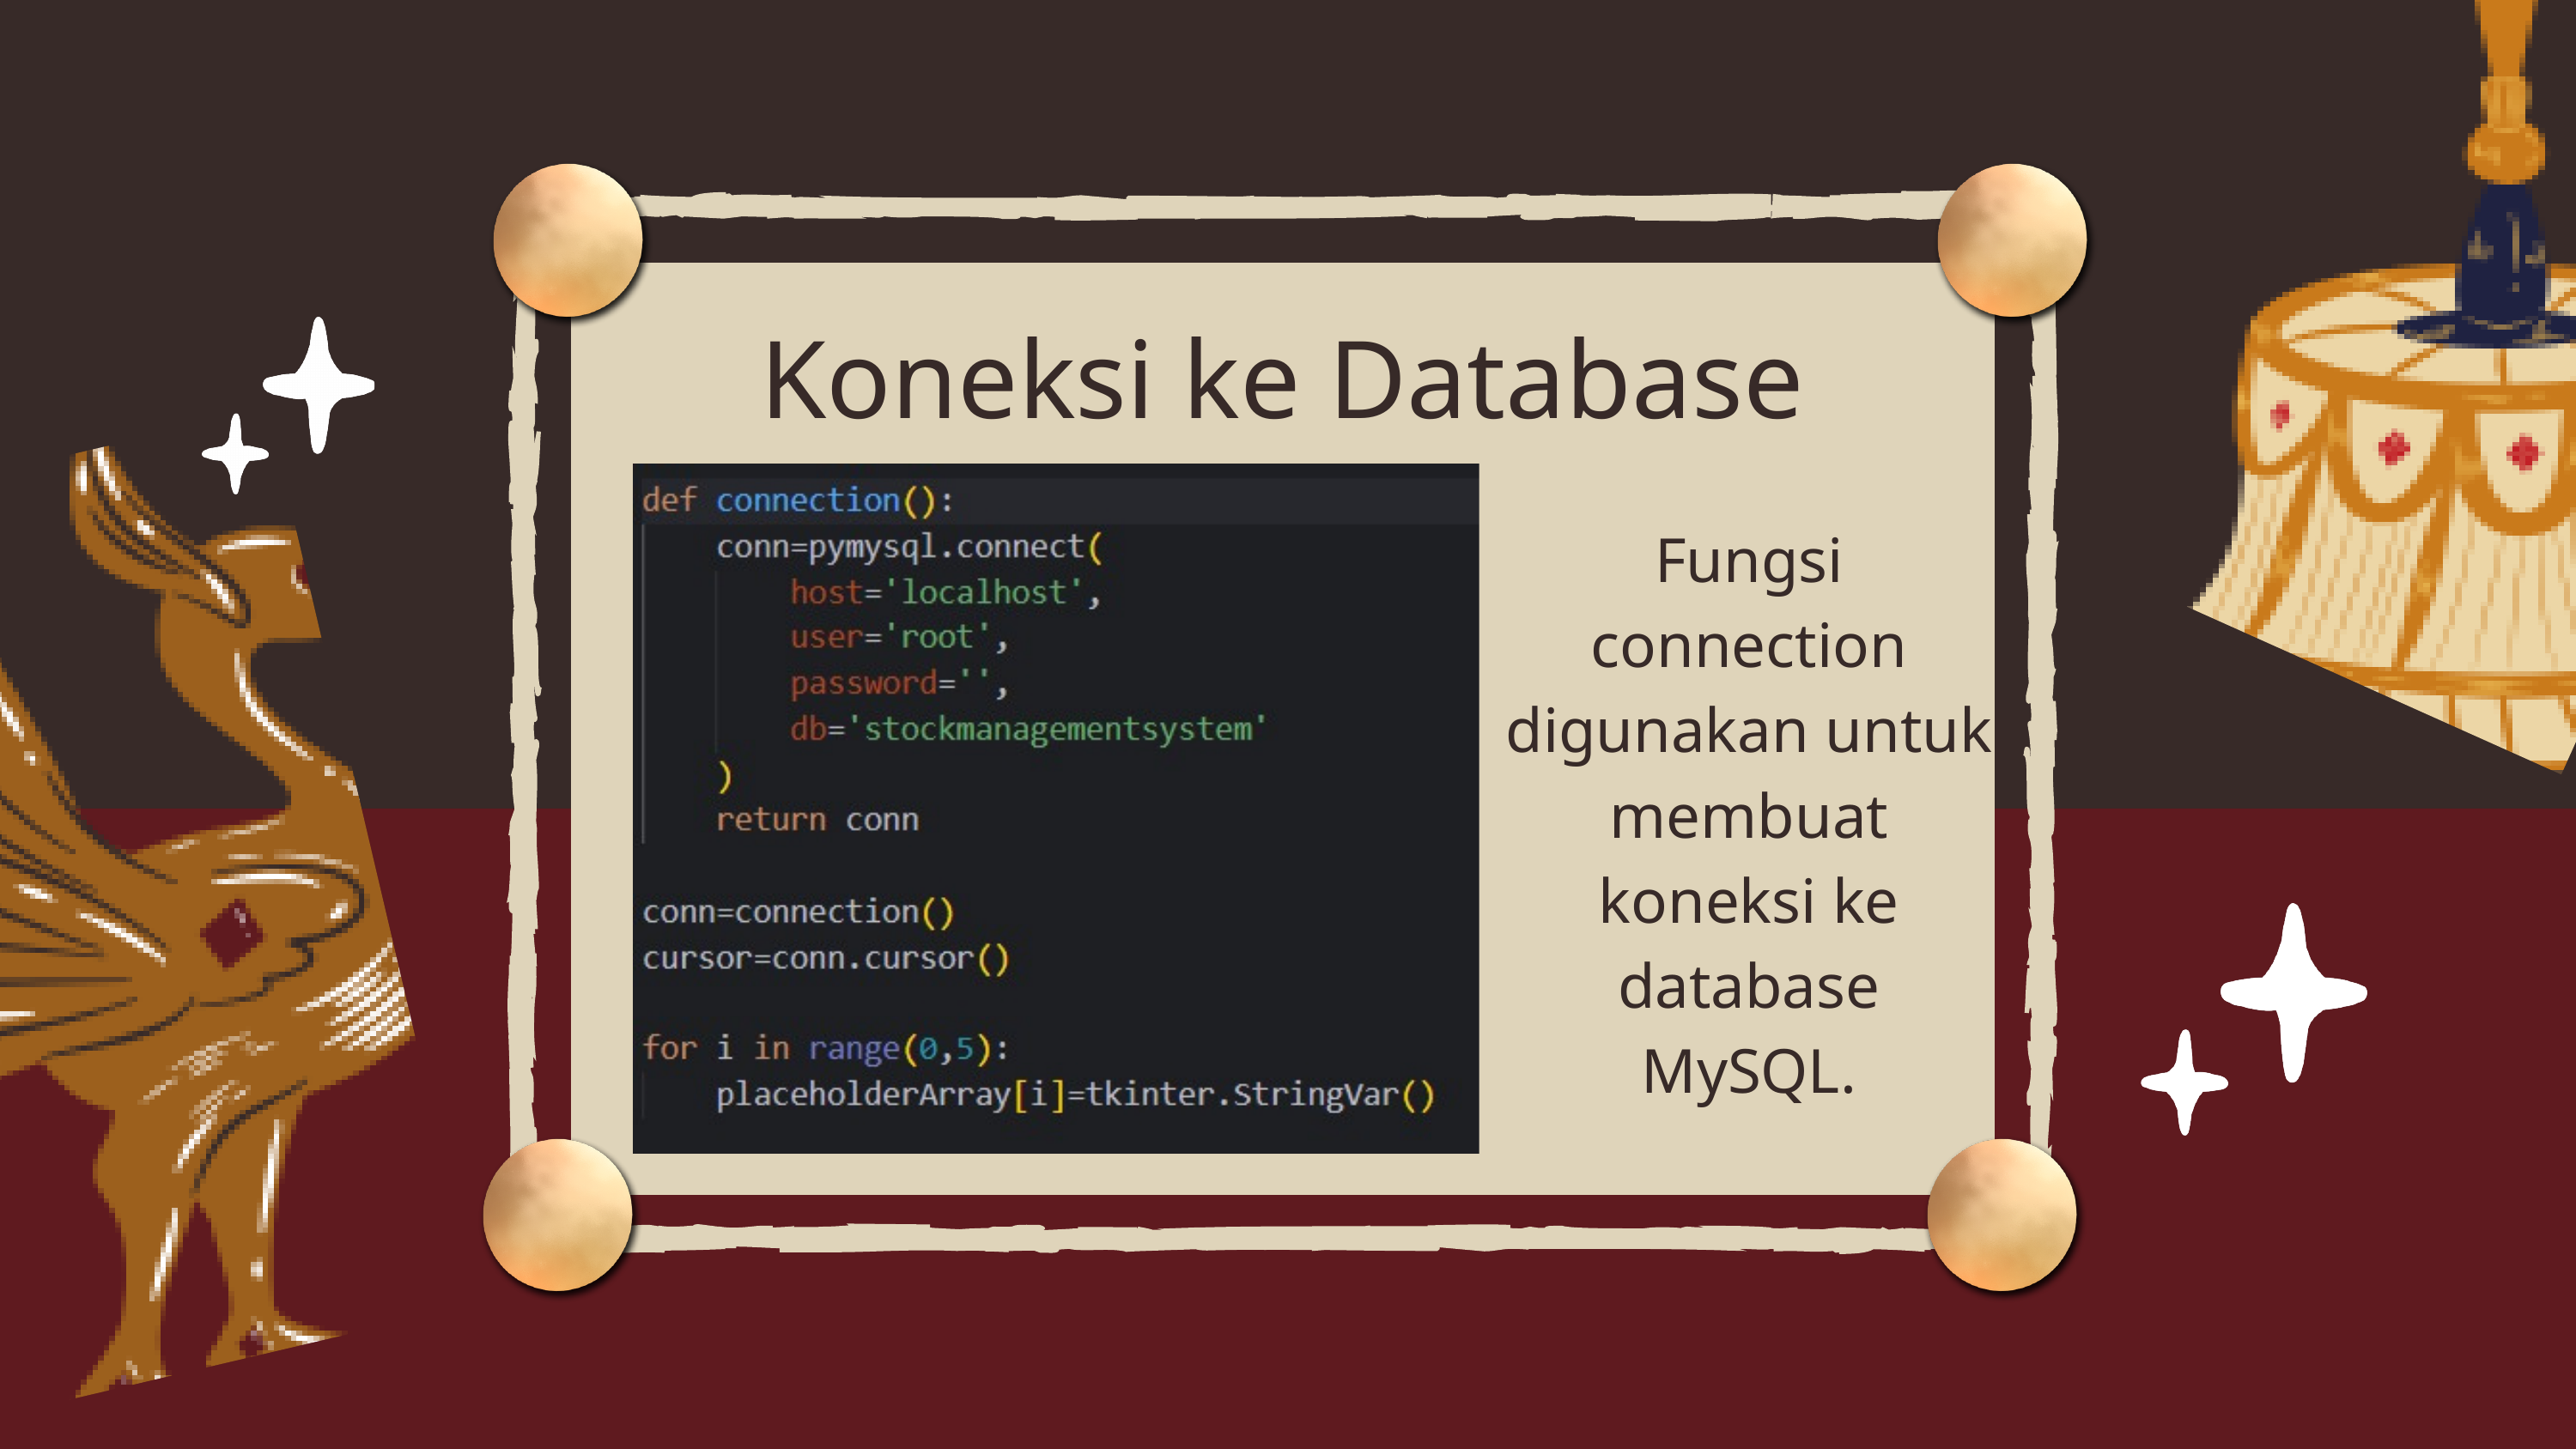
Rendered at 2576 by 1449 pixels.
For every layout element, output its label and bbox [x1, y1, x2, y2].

text_box [488, 160, 654, 328]
text_box [0, 408, 361, 805]
text_box [506, 190, 2059, 1254]
text_box [202, 317, 375, 494]
text_box [2098, 0, 2576, 775]
text_box [570, 263, 1995, 1196]
text_box [0, 808, 2576, 1449]
text_box [1933, 160, 2099, 330]
